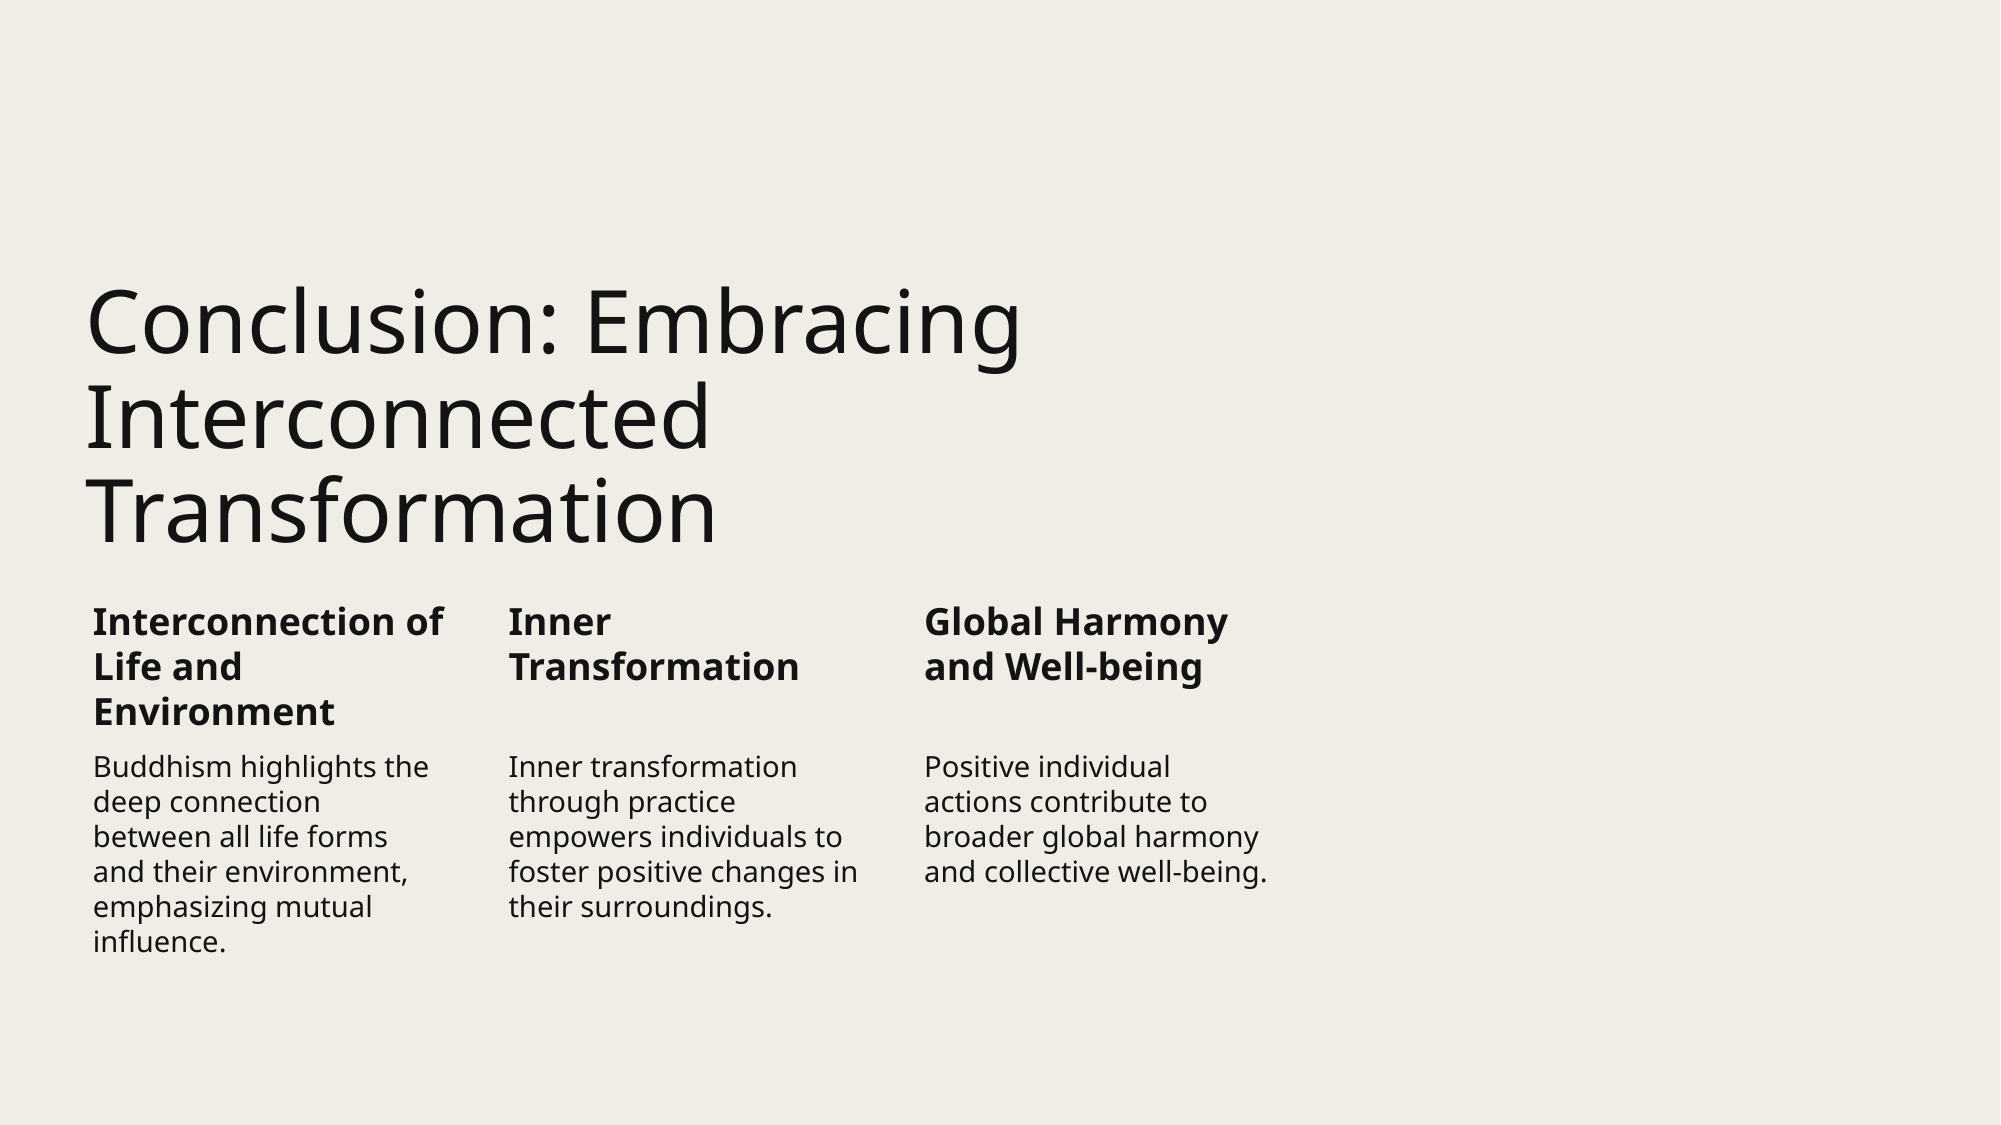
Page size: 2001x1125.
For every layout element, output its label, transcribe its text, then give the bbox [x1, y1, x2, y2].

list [70, 594, 1280, 961]
title Conclusion: Embracing Interconnected Transformation [70, 266, 1280, 570]
